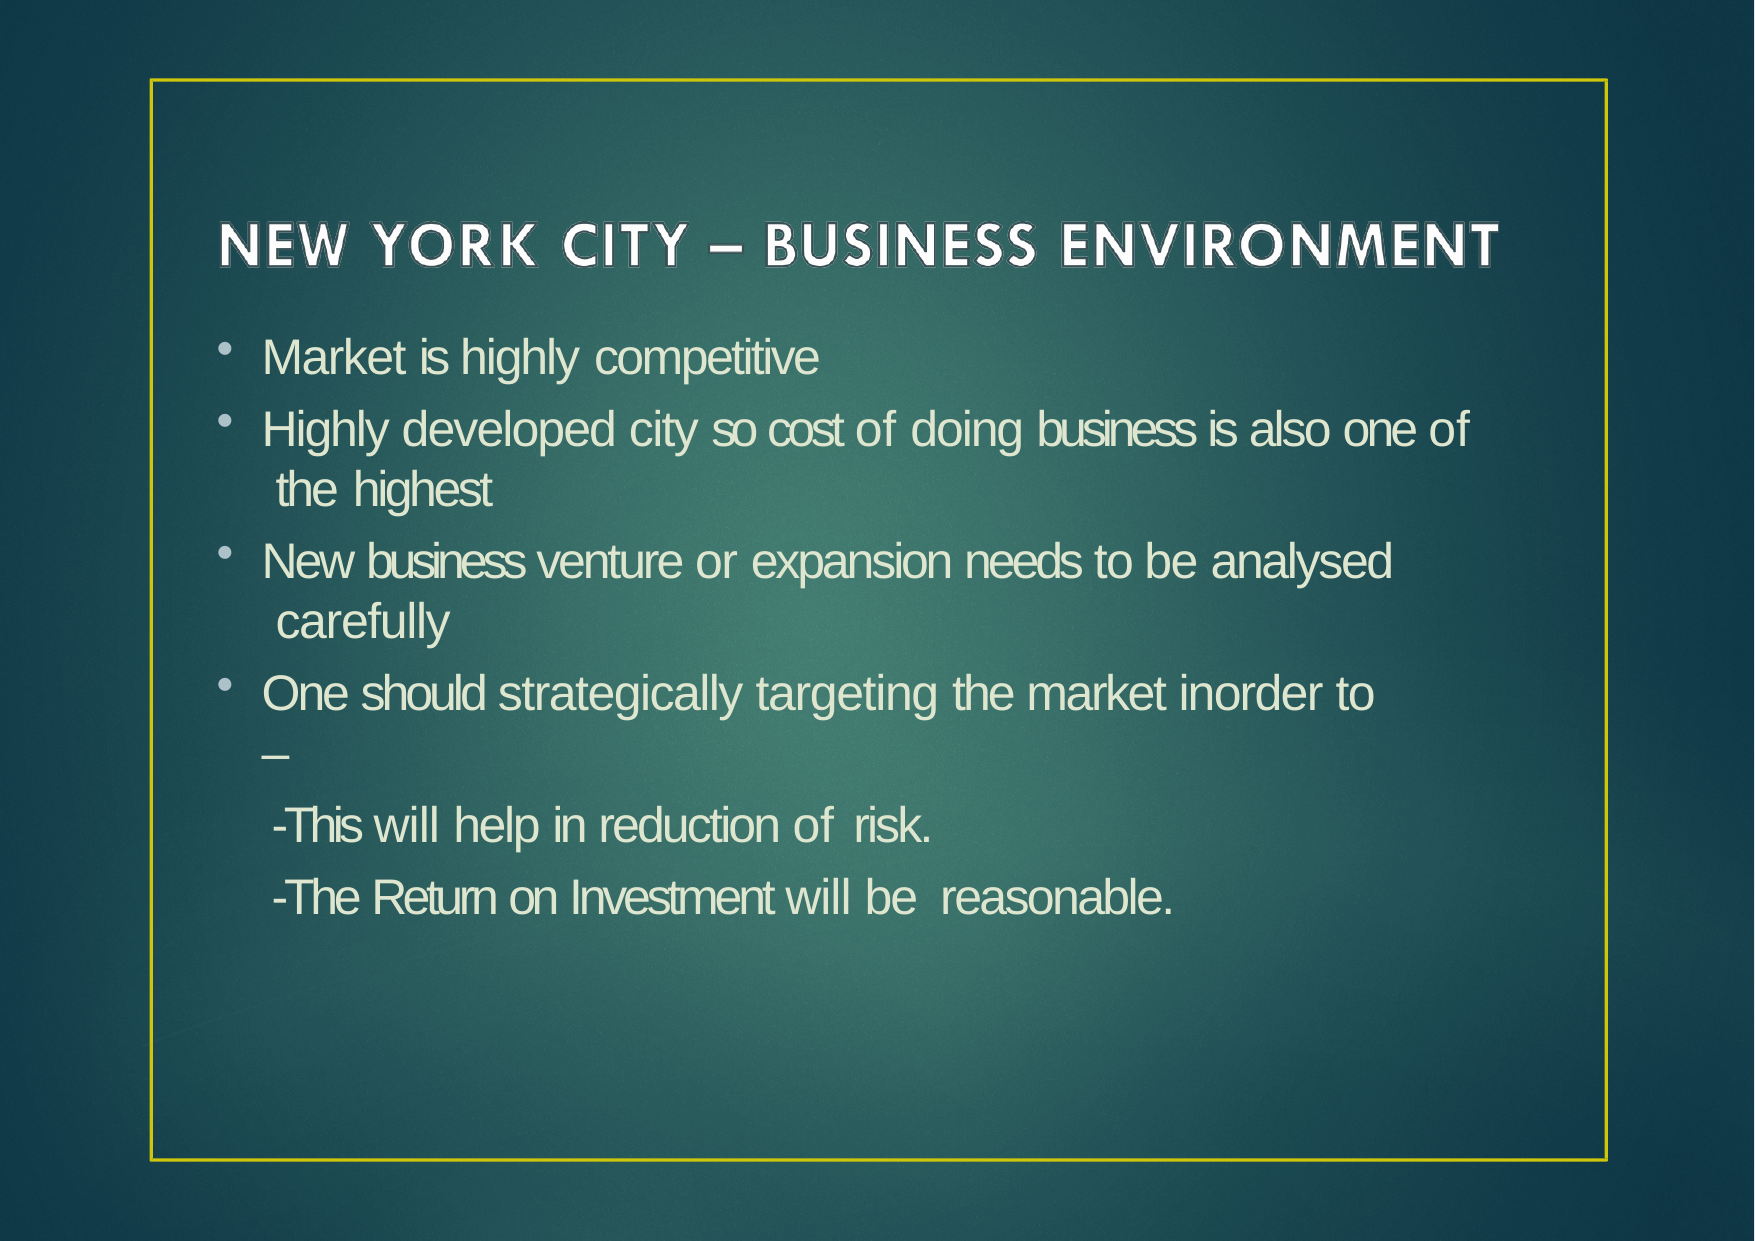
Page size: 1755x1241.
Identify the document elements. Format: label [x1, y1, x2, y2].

text_box [149, 78, 1609, 1162]
